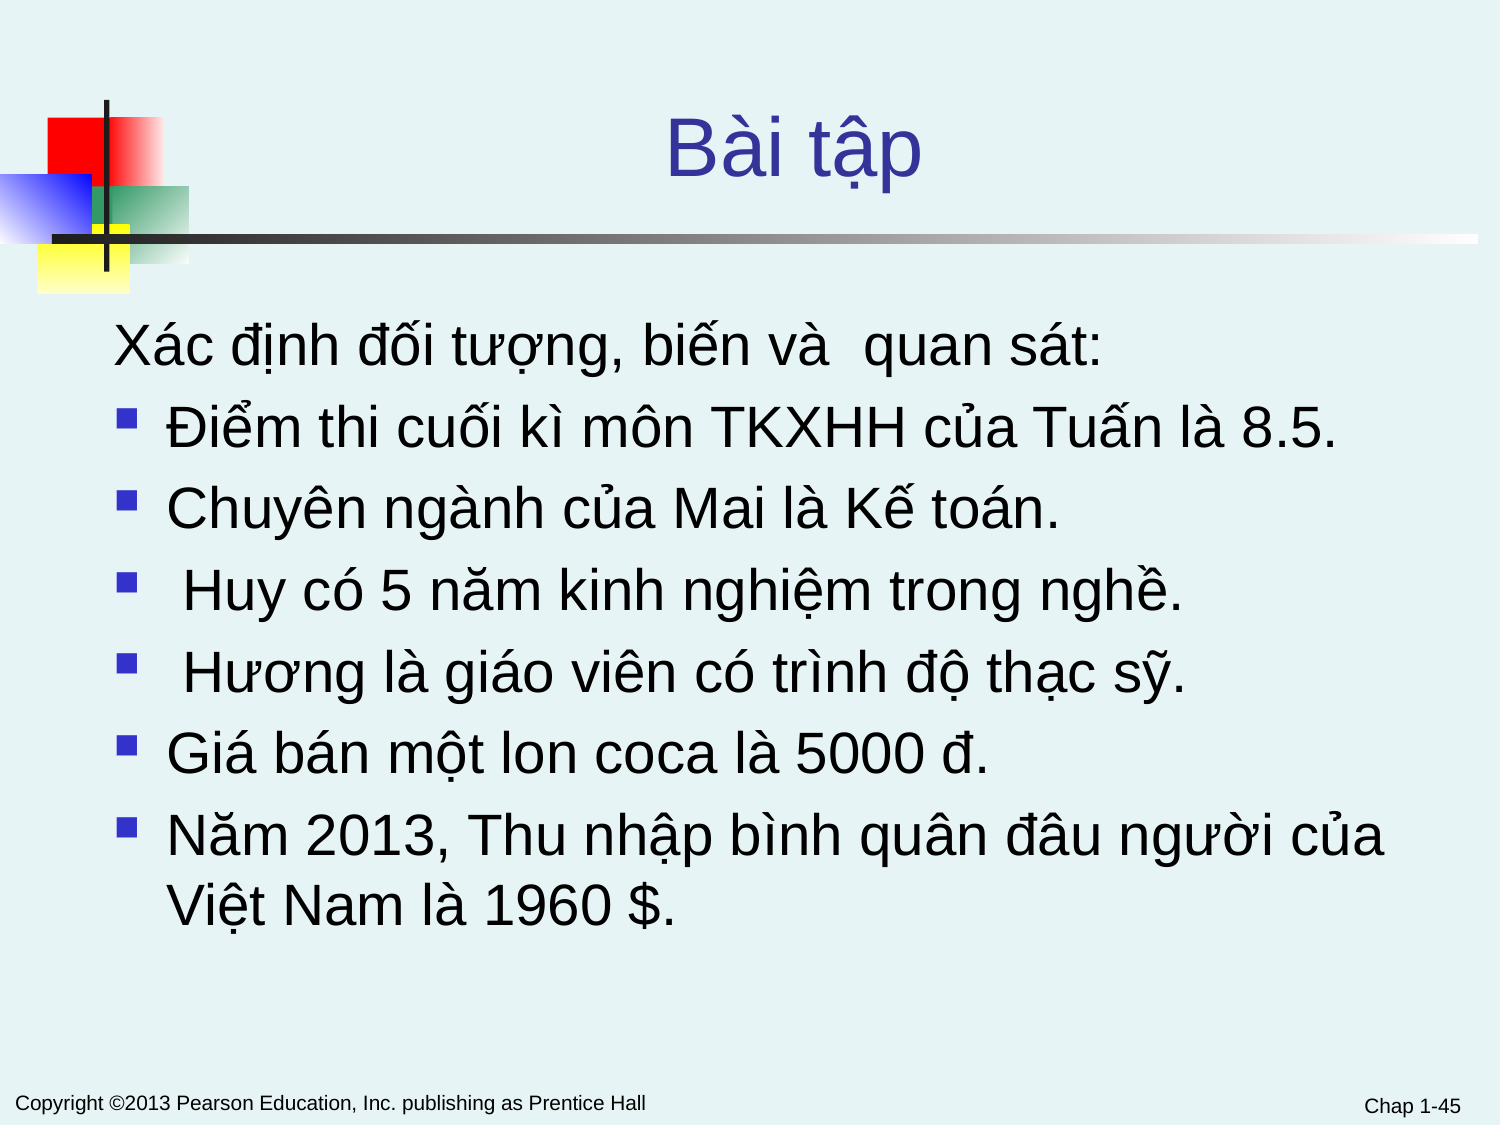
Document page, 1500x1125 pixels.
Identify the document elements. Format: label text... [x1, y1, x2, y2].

title Bài tập [188, 37, 1401, 201]
slide_number Chap 1-45 [1124, 1071, 1476, 1125]
footer Copyright ©2013 Pearson Education, Inc. publishing as Prentice Hall [0, 1082, 725, 1125]
list Xác định đối tượng, biến và quan sát: Điểm thi cuối kì môn TKXHH của Tuấn là 8.5. Chuyên ngành của Mai là Kế toán. Huy có 5 năm kinh nghiệm trong nghề. Hương là giáo viên có trình độ thạc sỹ. Giá bán một lon coca là 5000 đ. Năm 2013, Thu nhập bình quân đâu người của Việt Nam là 1960 $. [99, 299, 1426, 1044]
